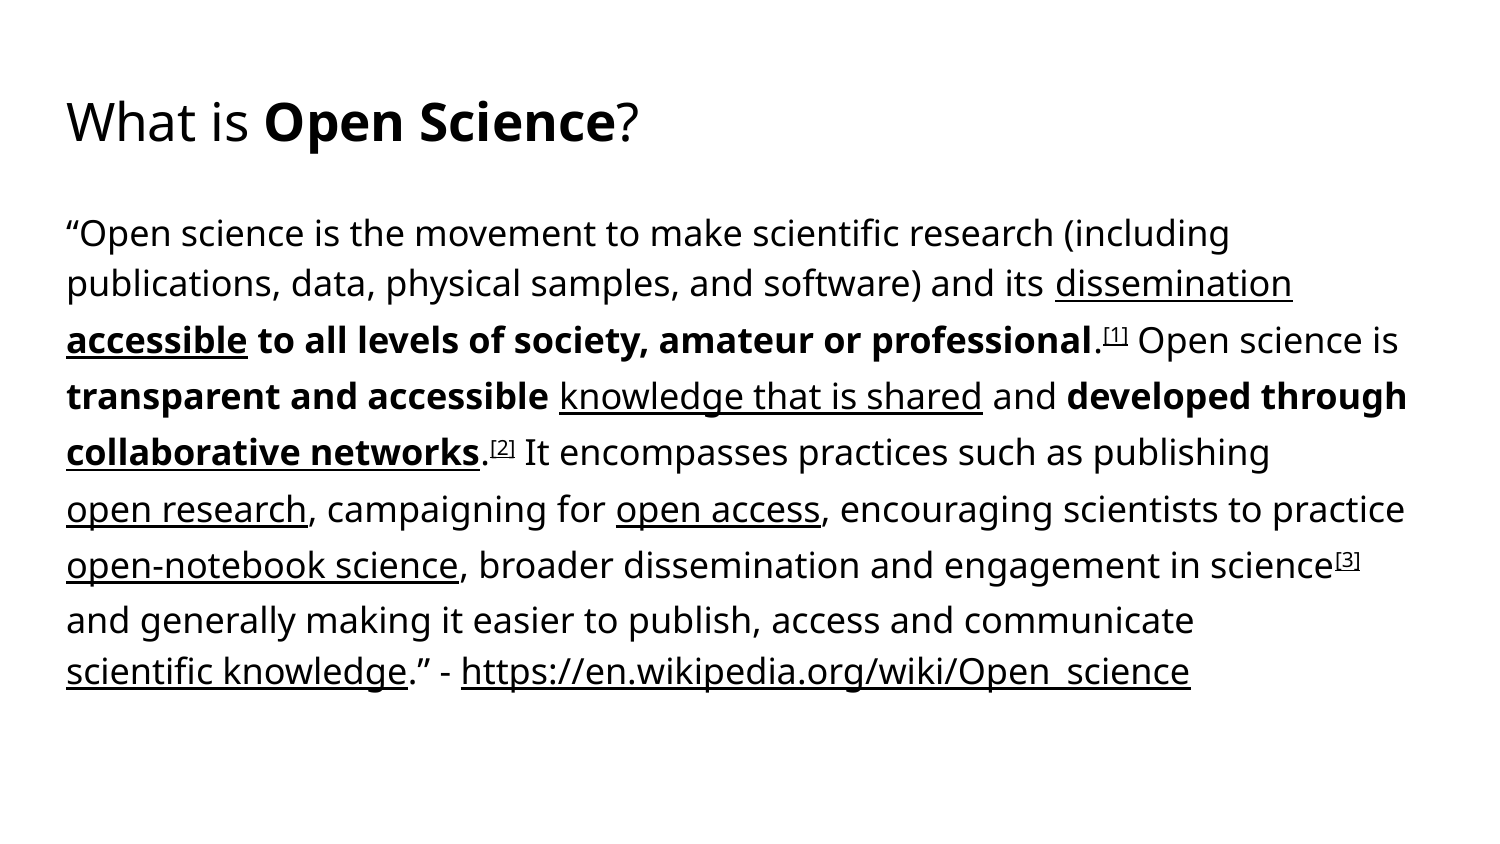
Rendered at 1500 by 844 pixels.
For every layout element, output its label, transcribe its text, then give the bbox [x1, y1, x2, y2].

list “Open science is the movement to make scientific research (including publications, data, physical samples, and software) and its dissemination accessible to all levels of society, amateur or professional.[1] Open science is transparent and accessible knowledge that is shared and developed through collaborative networks.[2] It encompasses practices such as publishing open research, campaigning for open access, encouraging scientists to practice open-notebook science, broader dissemination and engagement in science[3] and generally making it easier to publish, access and communicate scientific knowledge.” - https://en.wikipedia.org/wiki/Open_science [51, 189, 1443, 719]
title What is Open Science? [51, 72, 1449, 167]
